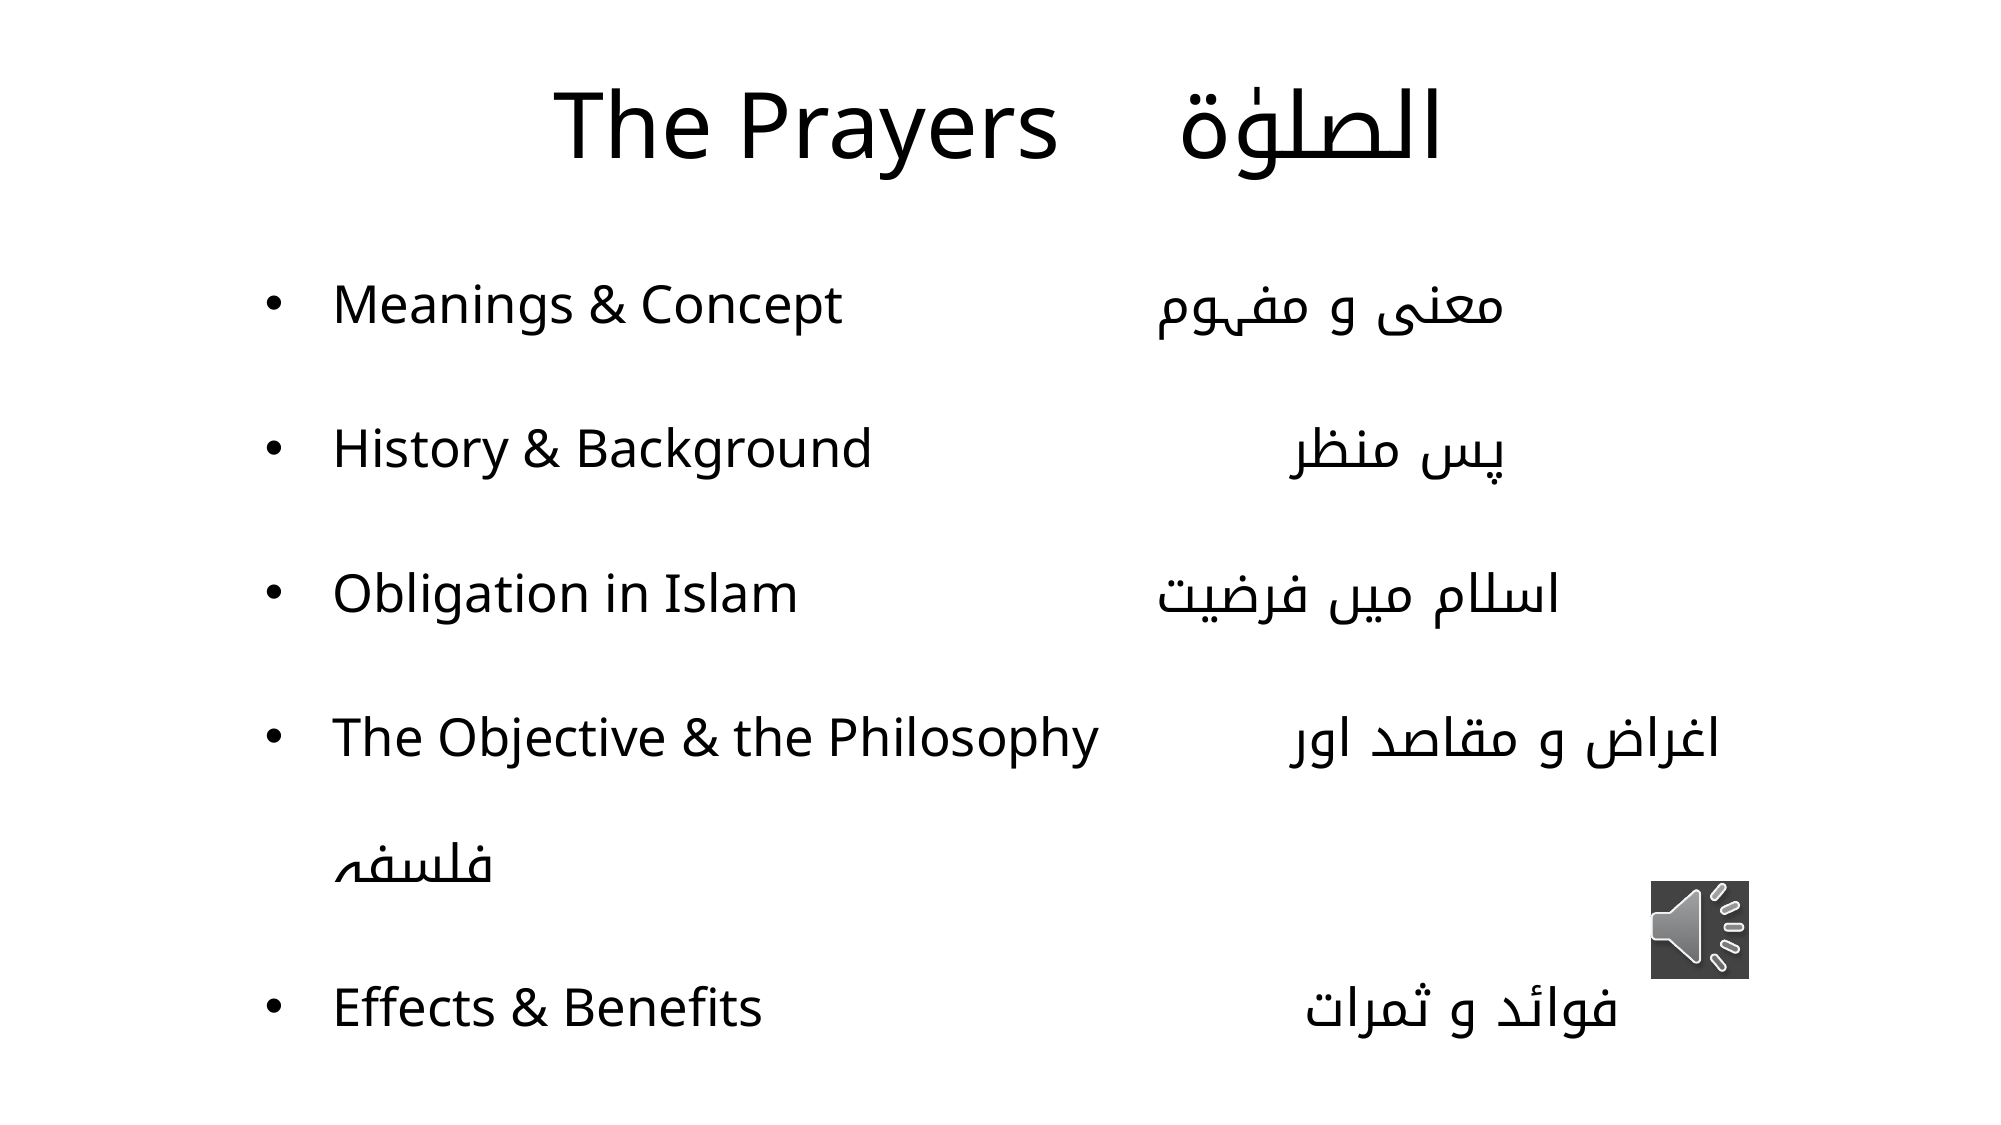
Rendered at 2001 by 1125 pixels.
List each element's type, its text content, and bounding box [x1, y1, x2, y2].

title The Prayers الصلوٰۃ [249, 17, 1750, 186]
subtitle Meanings & Concept معنی و مفہوم History & Background پس منظر Obligation in Islam اسلام میں فرضیت The Objective & the Philosophy اغراض و مقاصد اور فلسفہ Effects & Benefits فوائد و ثمرات [249, 200, 1750, 1063]
picture [1649, 880, 1750, 981]
